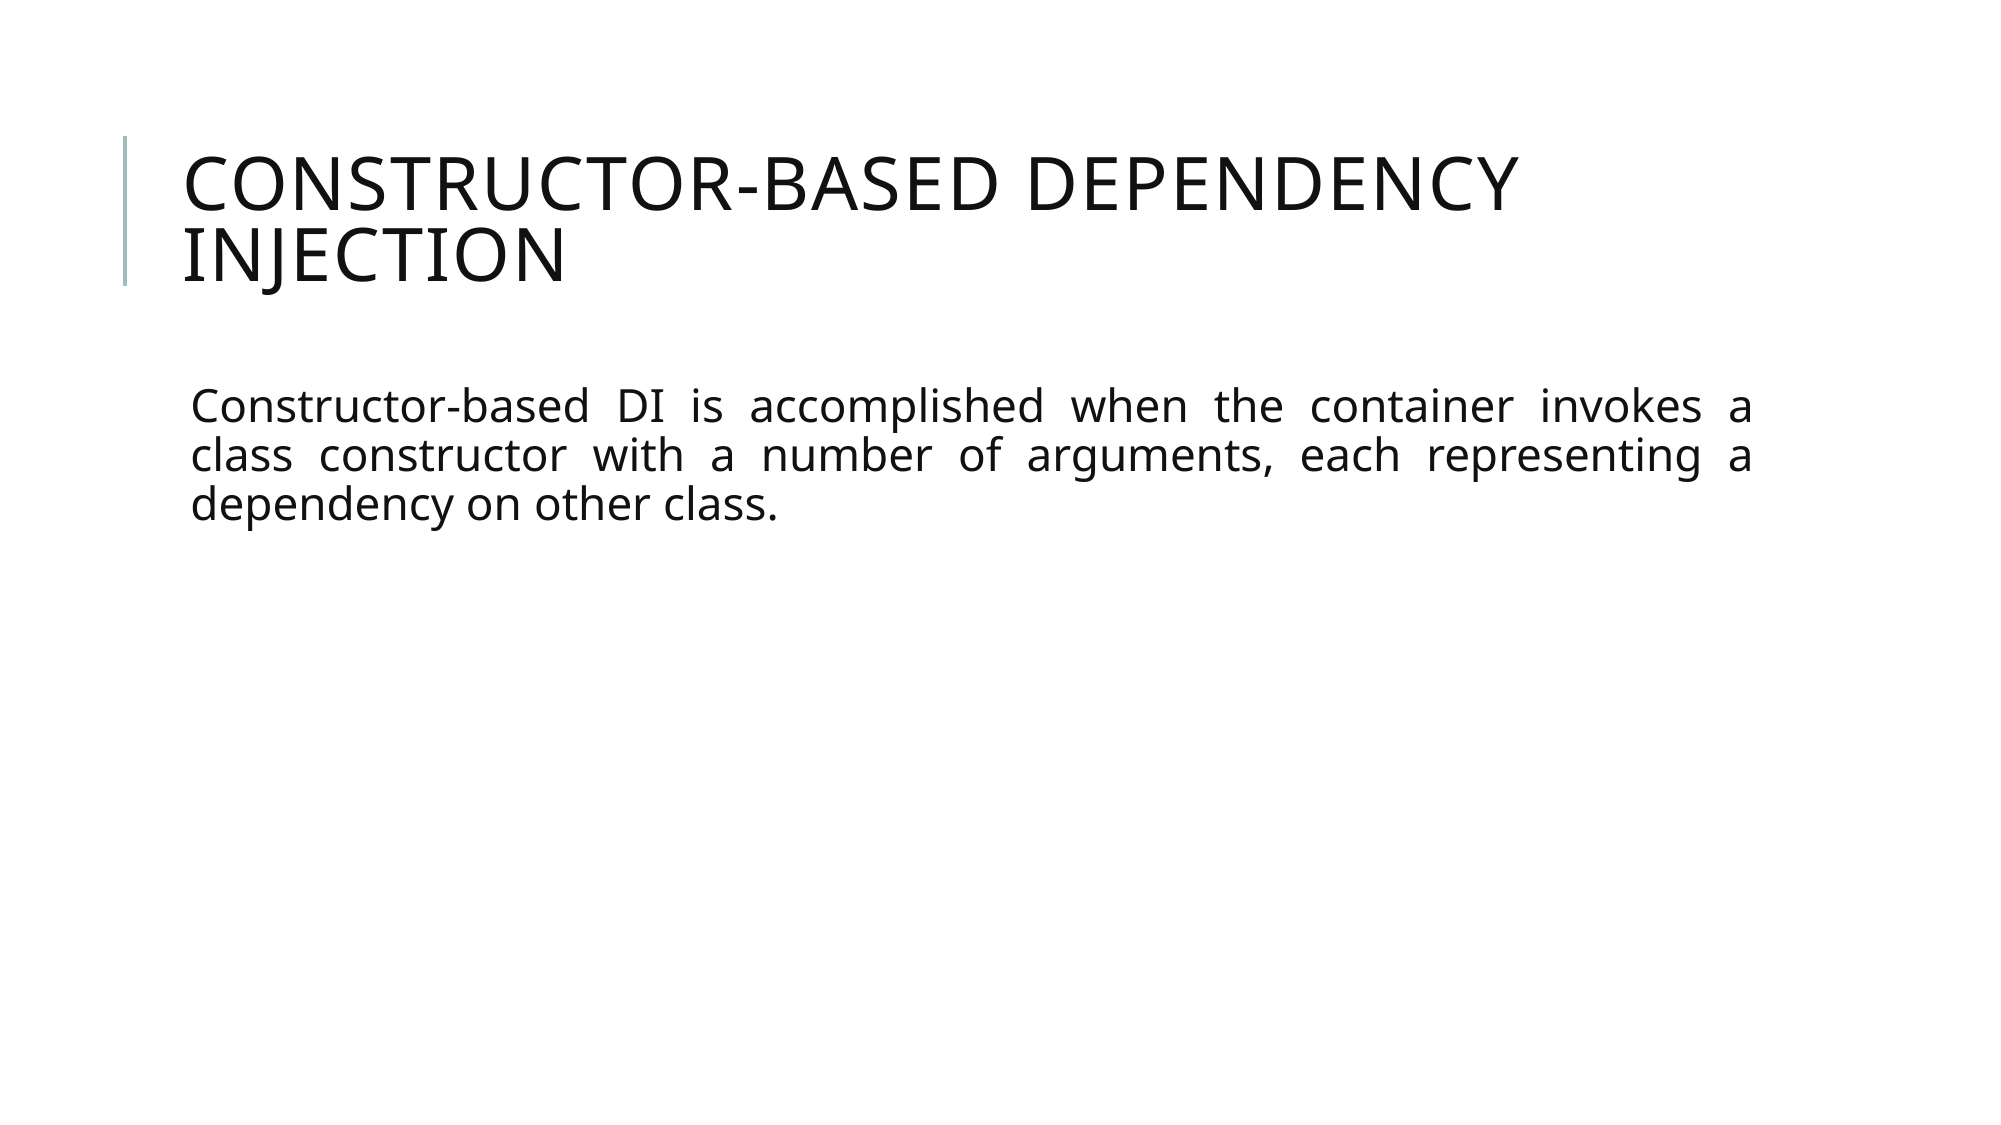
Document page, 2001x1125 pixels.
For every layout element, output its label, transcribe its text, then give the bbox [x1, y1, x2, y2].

list Constructor-based DI is accomplished when the container invokes a class constructor with a number of arguments, each representing a dependency on other class. [168, 375, 1763, 1035]
title CONSTRUCTOR-BASED DEPENDENCY INJECTION [168, 145, 1763, 375]
